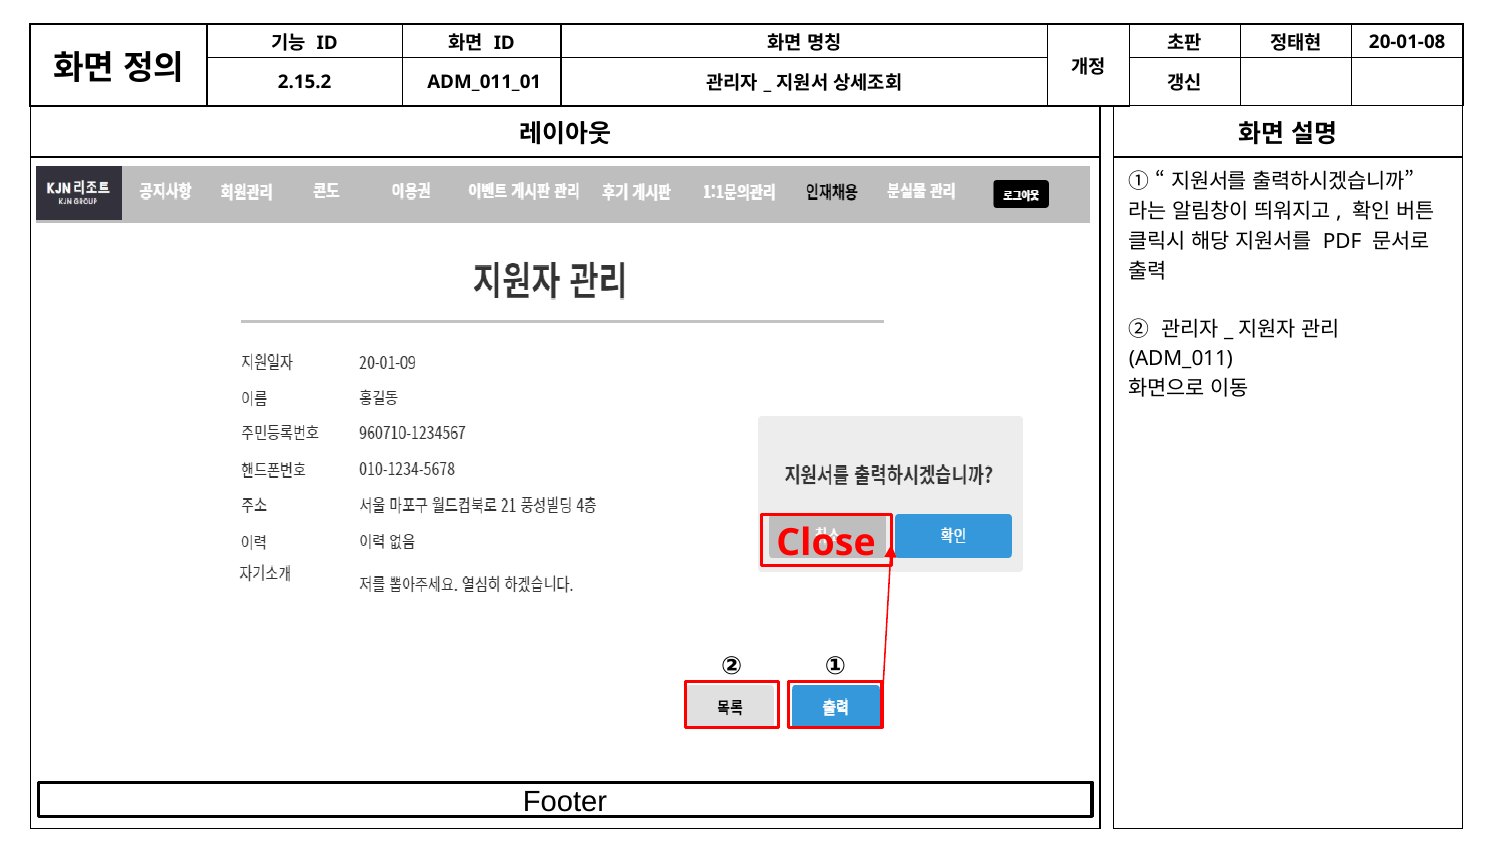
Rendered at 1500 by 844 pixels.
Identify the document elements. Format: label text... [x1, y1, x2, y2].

table_header 화면 정의 [31, 25, 206, 105]
table_cell 2.15.2 [208, 58, 402, 105]
table_cell 관리자_지원서 상세조회 [562, 58, 1047, 105]
table_header 레이아웃 [31, 106, 1099, 156]
table_header 화면 명칭 [562, 25, 1047, 57]
picture [35, 165, 1091, 822]
table_header 기능 ID [208, 25, 402, 57]
table_cell [1241, 58, 1351, 105]
table_header 화면 ID [403, 25, 560, 57]
table_header 화면 설명 [1114, 106, 1462, 156]
table_cell [31, 158, 1099, 828]
table_cell ADM_011_01 [403, 58, 560, 105]
table_header 초판 [1130, 25, 1240, 57]
table_header 정태현 [1241, 25, 1351, 57]
table_cell [1352, 58, 1462, 105]
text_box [881, 544, 892, 705]
table_cell ① “지원서를 출력하시겠습니까” 라는 알림창이 띄워지고, 확인 버튼 클릭시 해당 지원서를 PDF 문서로 출력 ② 관리자_지원자 관리(ADM_011) 화면으로 이동 [1114, 158, 1462, 828]
table_header 20-01-08 [1352, 25, 1462, 57]
table_cell 갱신 [1130, 58, 1240, 105]
table_header 개정 [1048, 25, 1129, 105]
